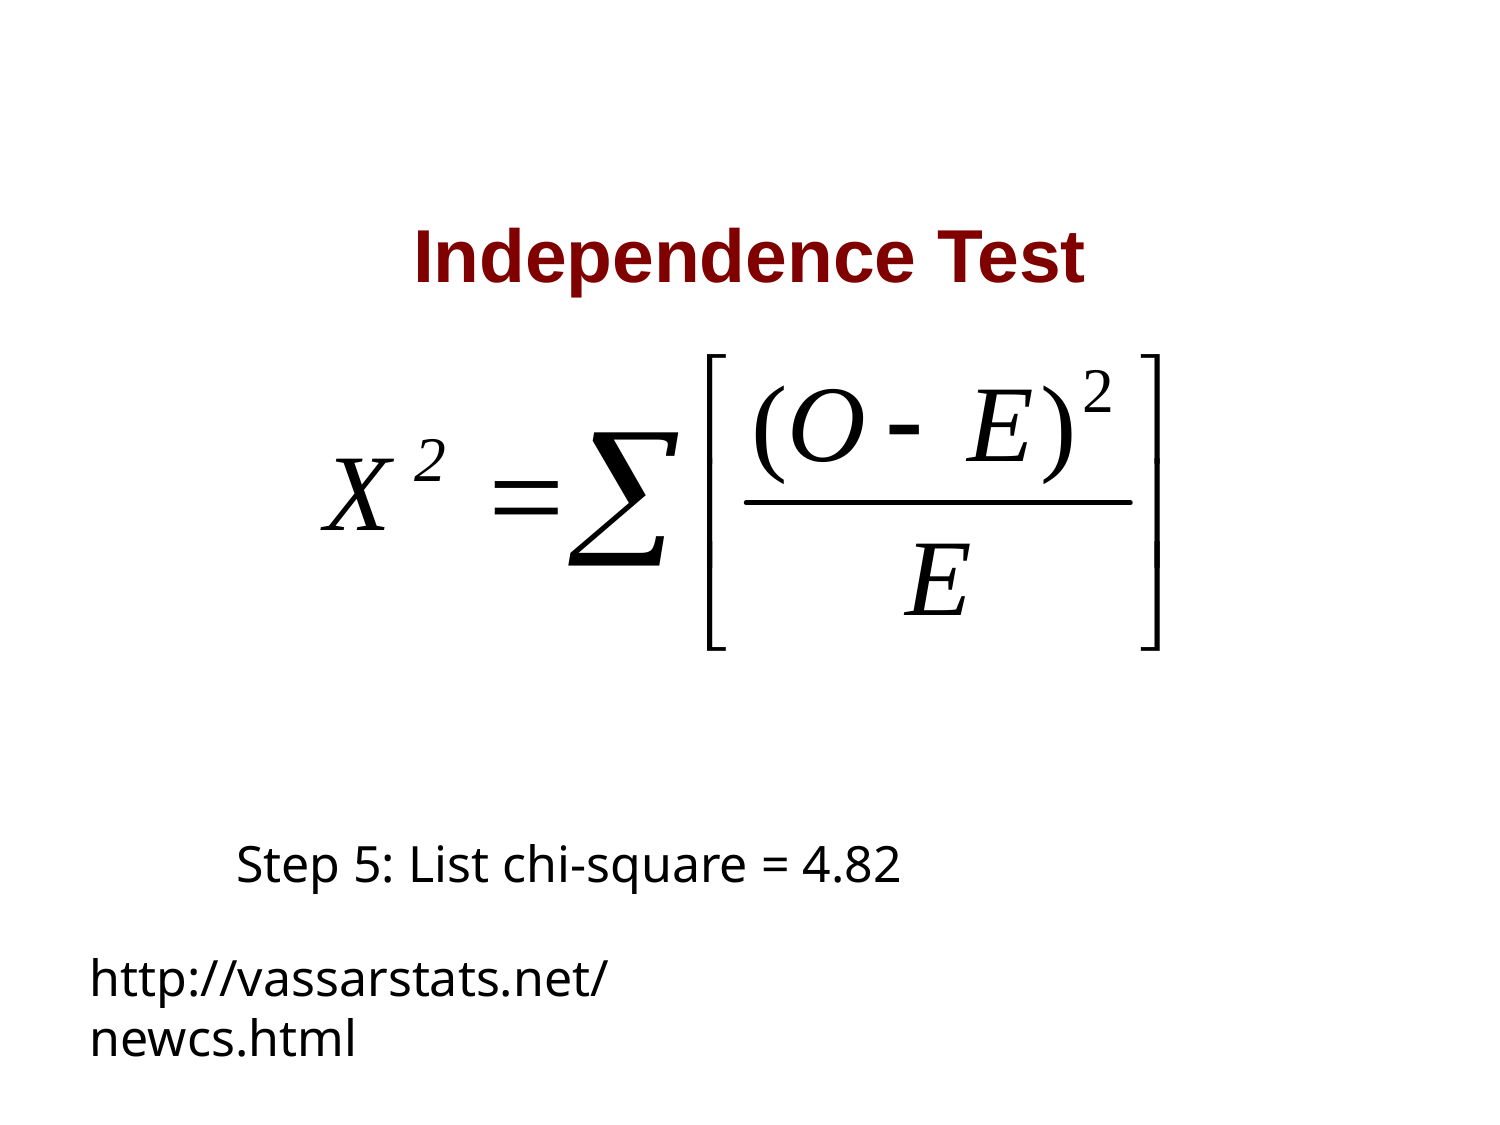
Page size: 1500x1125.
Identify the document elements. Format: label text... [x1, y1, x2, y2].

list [299, 329, 1199, 676]
text_box Step 5: List chi-square = 4.82 [221, 824, 918, 900]
title Independence Test [112, 200, 1388, 288]
text_box http://vassarstats.net/newcs.html [74, 938, 825, 1074]
